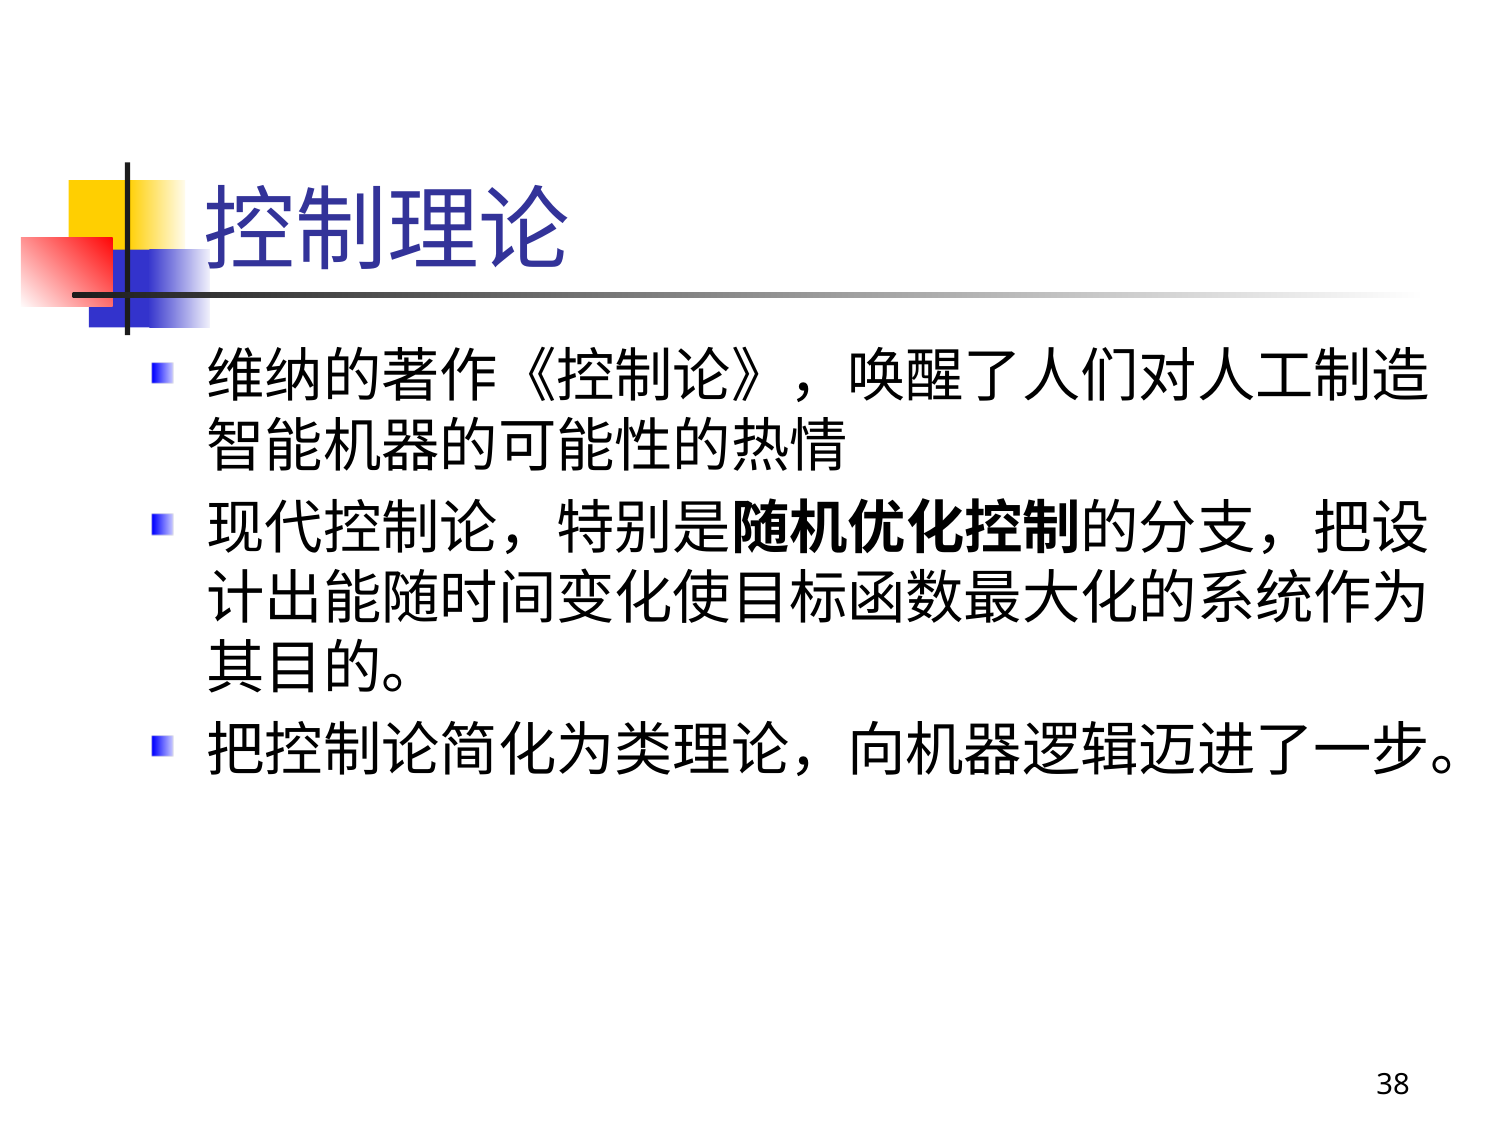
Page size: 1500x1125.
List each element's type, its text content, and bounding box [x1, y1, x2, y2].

title 控制理论 [188, 101, 1468, 289]
picture [150, 512, 176, 538]
picture [150, 734, 176, 759]
list 维纳的著作《控制论》，唤醒了人们对人工制造智能机器的可能性的热情 现代控制论，特别是随机优化控制的分支，把设计出能随时间变化使目标函数最大化的系统作为其目的。 把控制论简化为类理论，向机器逻辑迈进了一步。 [135, 331, 1469, 1006]
slide_number 38 [1112, 1037, 1426, 1113]
picture [150, 361, 176, 386]
